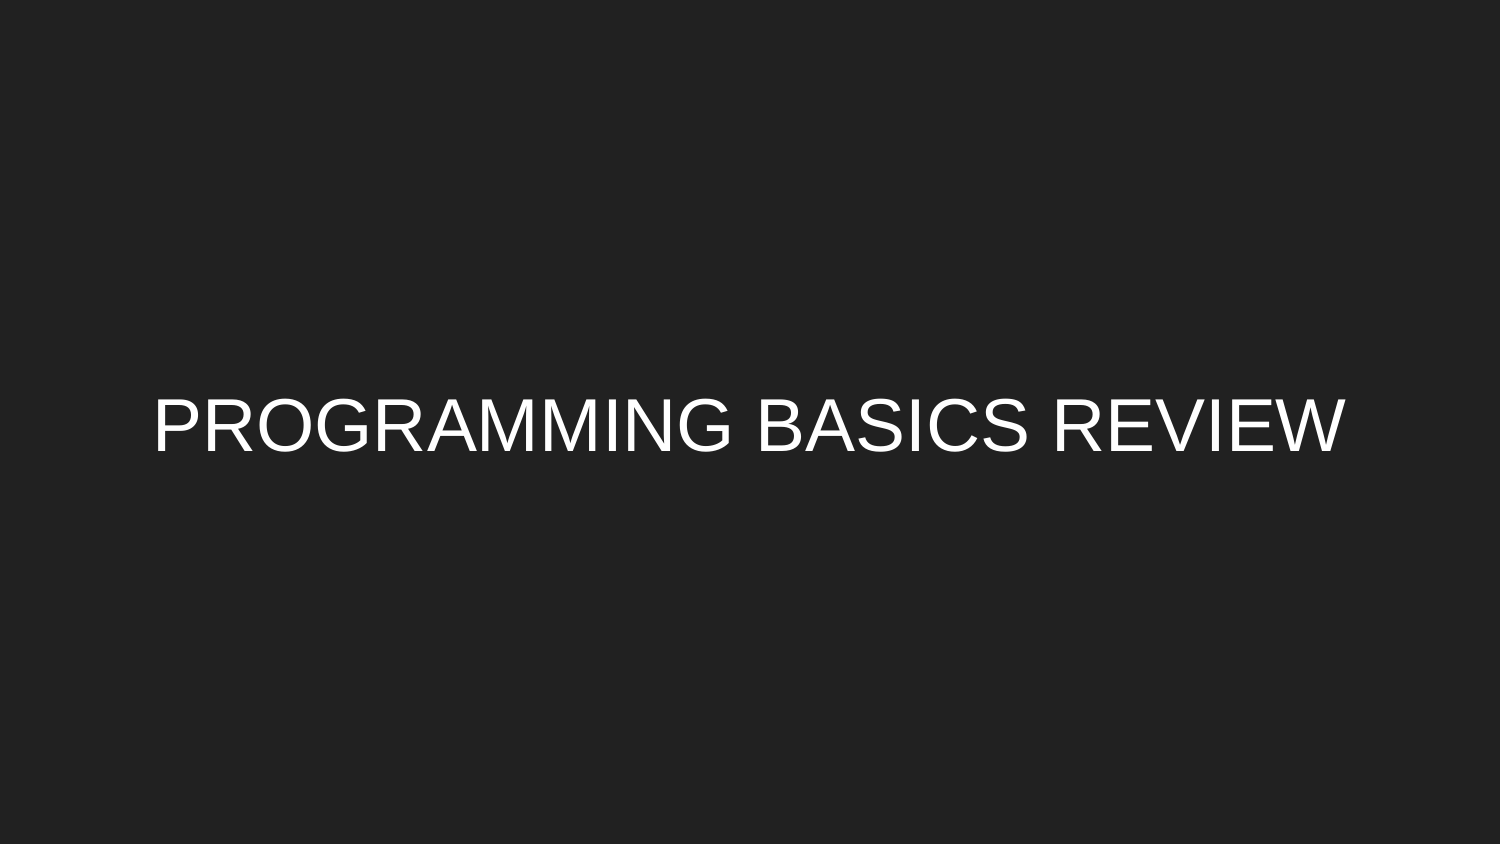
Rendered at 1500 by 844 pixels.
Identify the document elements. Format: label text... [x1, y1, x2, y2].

title PROGRAMMING BASICS REVIEW [51, 352, 1449, 491]
